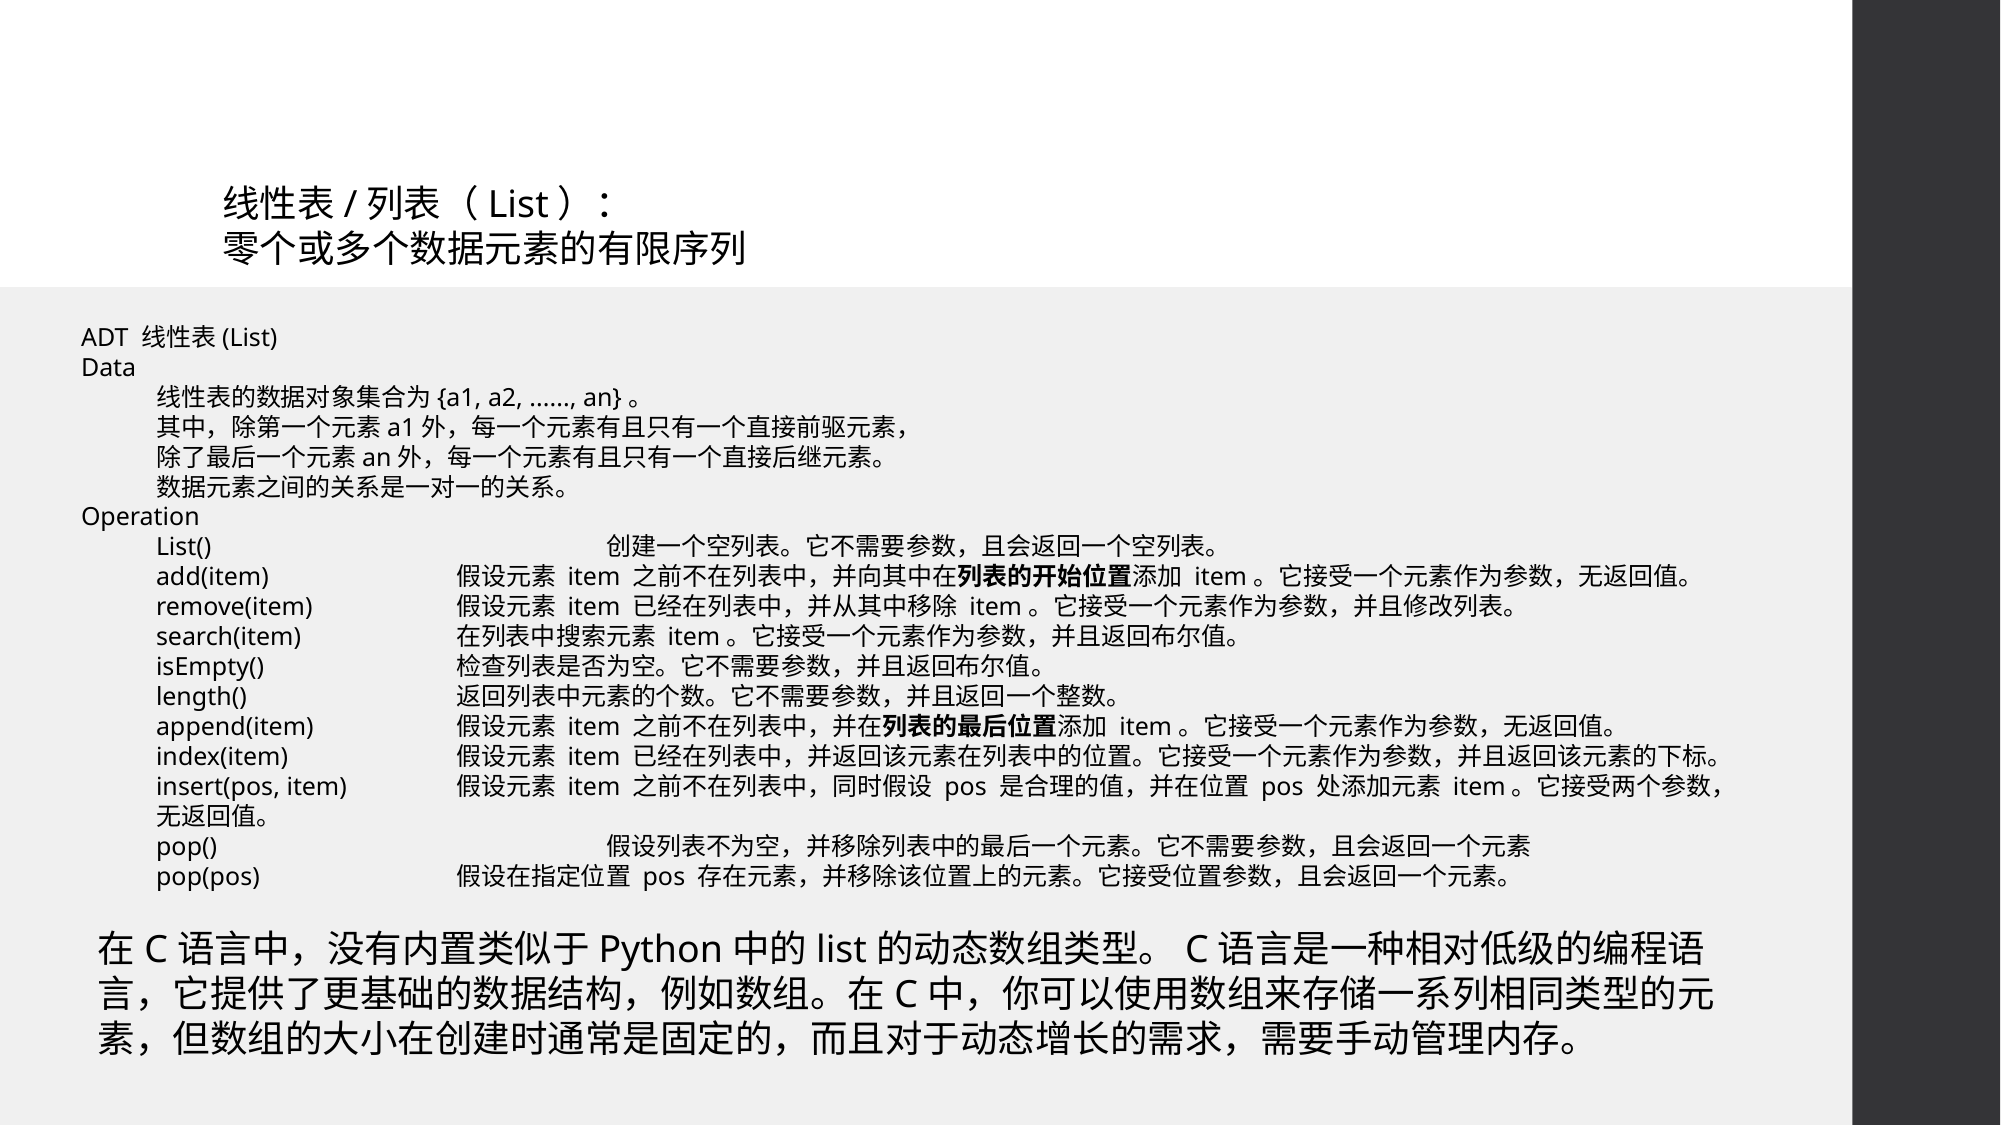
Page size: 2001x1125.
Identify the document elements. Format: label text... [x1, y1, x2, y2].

title 线性表/列表（List）： 零个或多个数据元素的有限序列 [206, 60, 1797, 278]
text_box [0, 287, 1852, 1125]
text_box 在C语言中，没有内置类似于Python中的list的动态数组类型。C语言是一种相对低级的编程语言，它提供了更基础的数据结构，例如数组。在C中，你可以使用数组来存储一系列相同类型的元素，但数组的大小在创建时通常是固定的，而且对于动态增长的需求，需要手动管理内存。 [83, 917, 1748, 1068]
text_box ADT 线性表(List) Data 线性表的数据对象集合为{a1, a2, ......, an}。 其中，除第一个元素a1外，每一个元素有且只有一个直接前驱元素， 除了最后一个元素an外，每一个元素有且只有一个直接后继元素。 数据元素之间的关系是一对一的关系。 Operation List() 创建一个空列表。它不需要参数，且会返回一个空列表。 add(item) 假设元素 item 之前不在列表中，并向其中在列表的开始位置添加 item。它接受一个元素作为参数，无返回值。 remove(item) 假设元素 item 已经在列表中，并从其中移除 item。它接受一个元素作为参数，并且修改列表。 search(item) 在列表中搜索元素 item。它接受一个元素作为参数，并且返回布尔值。 isEmpty() 检查列表是否为空。它不需要参数，并且返回布尔值。 length() 返回列表中元素的个数。它不需要参数，并且返回一个整数。 append(item) 假设元素 item 之前不在列表中，并在列表的最后位置添加 item。它接受一个元素作为参数，无返回值。 index(item) 假设元素 item 已经在列表中，并返回该元素在列表中的位置。它接受一个元素作为参数，并且返回该元素的下标。 insert(pos, item) 假设元素 item 之前不在列表中，同时假设 pos 是合理的值，并在位置 pos 处添加元素 item。它接受两个参数，无返回值。 pop() 假设列表不为空，并移除列表中的最后一个元素。它不需要参数，且会返回一个元素 pop(pos) 假设在指定位置 pos 存在元素，并移除该位置上的元素。它接受位置参数，且会返回一个元素。 [66, 313, 1765, 898]
